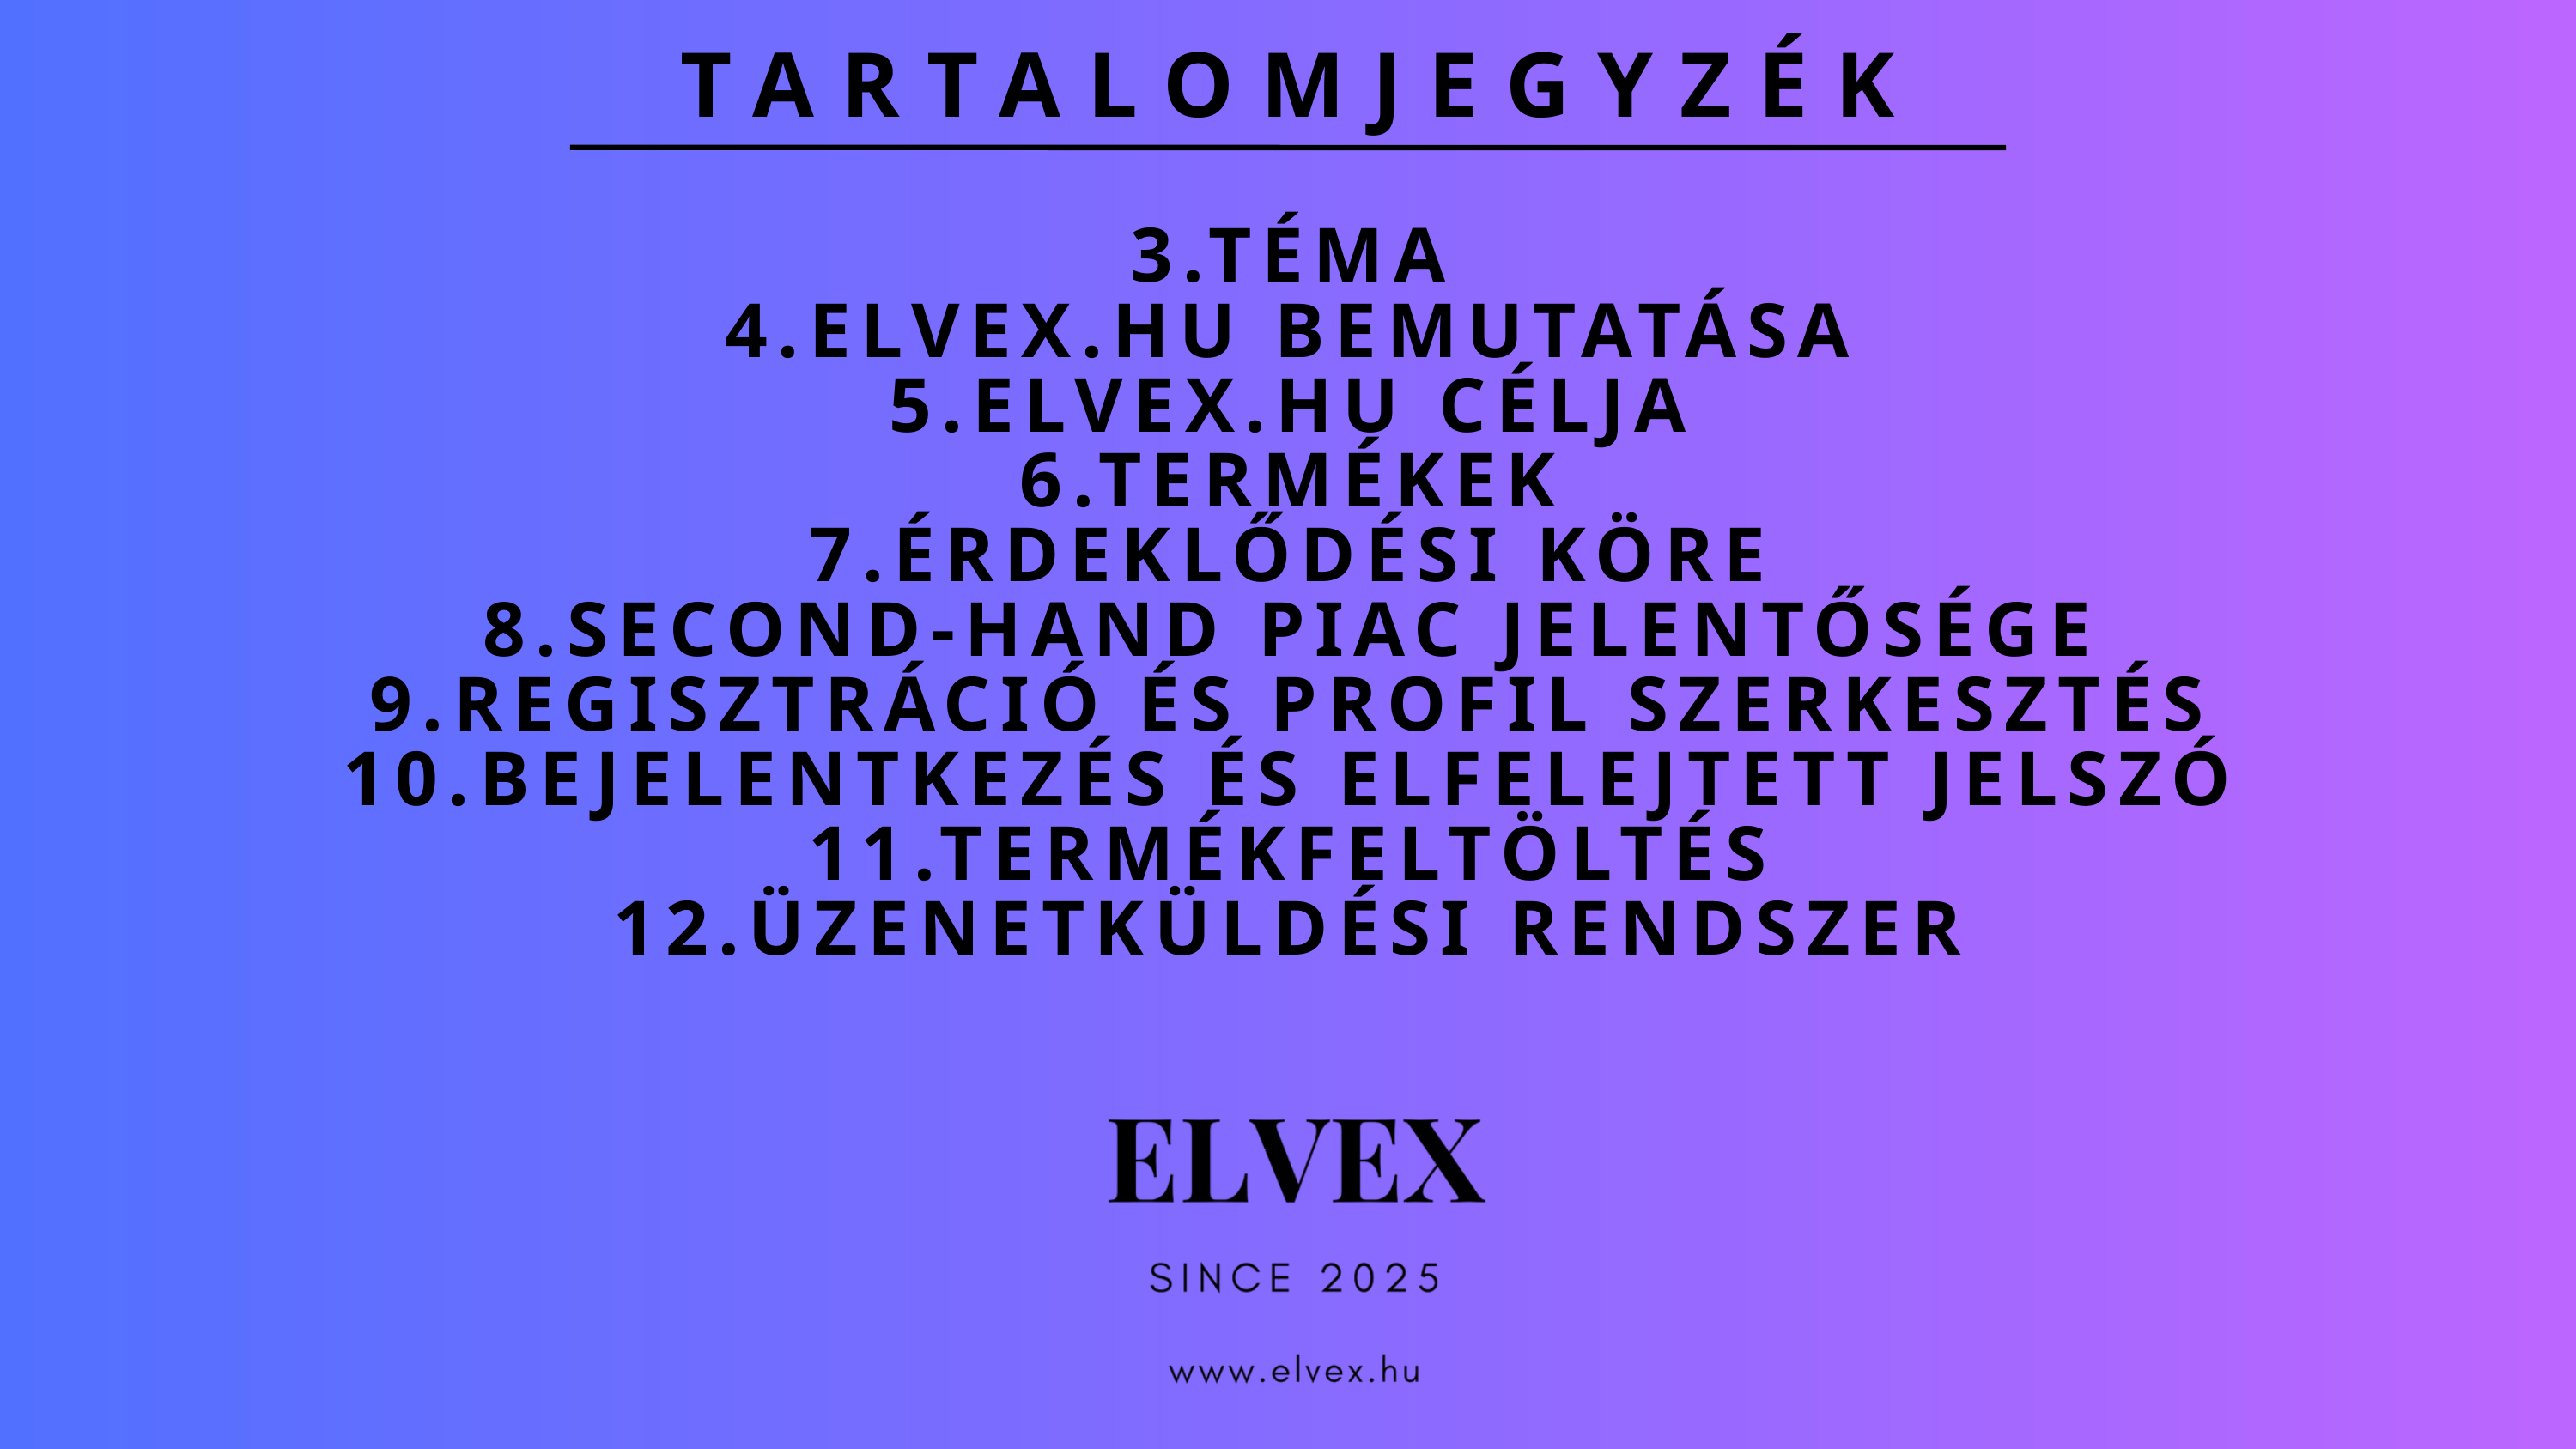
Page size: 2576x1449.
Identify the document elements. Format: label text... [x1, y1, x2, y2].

text_box 3.TÉMA 4.ELVEX.HU BEMUTATÁSA 5.ELVEX.HU CÉLJA 6.TERMÉKEK 7.ÉRDEKLŐDÉSI KÖRE 8.SECOND-HAND PIAC JELENTŐSÉGE 9.REGISZTRÁCIÓ ÉS PROFIL SZERKESZTÉS 10.BEJELENTKEZÉS ÉS ELFELEJTETT JELSZÓ 11.TERMÉKFELTÖLTÉS 12.ÜZENETKÜLDÉSI RENDSZER [0, 222, 2576, 1046]
text_box [1091, 1043, 1498, 1449]
text_box TARTALOMJEGYZÉK [645, 45, 1931, 135]
